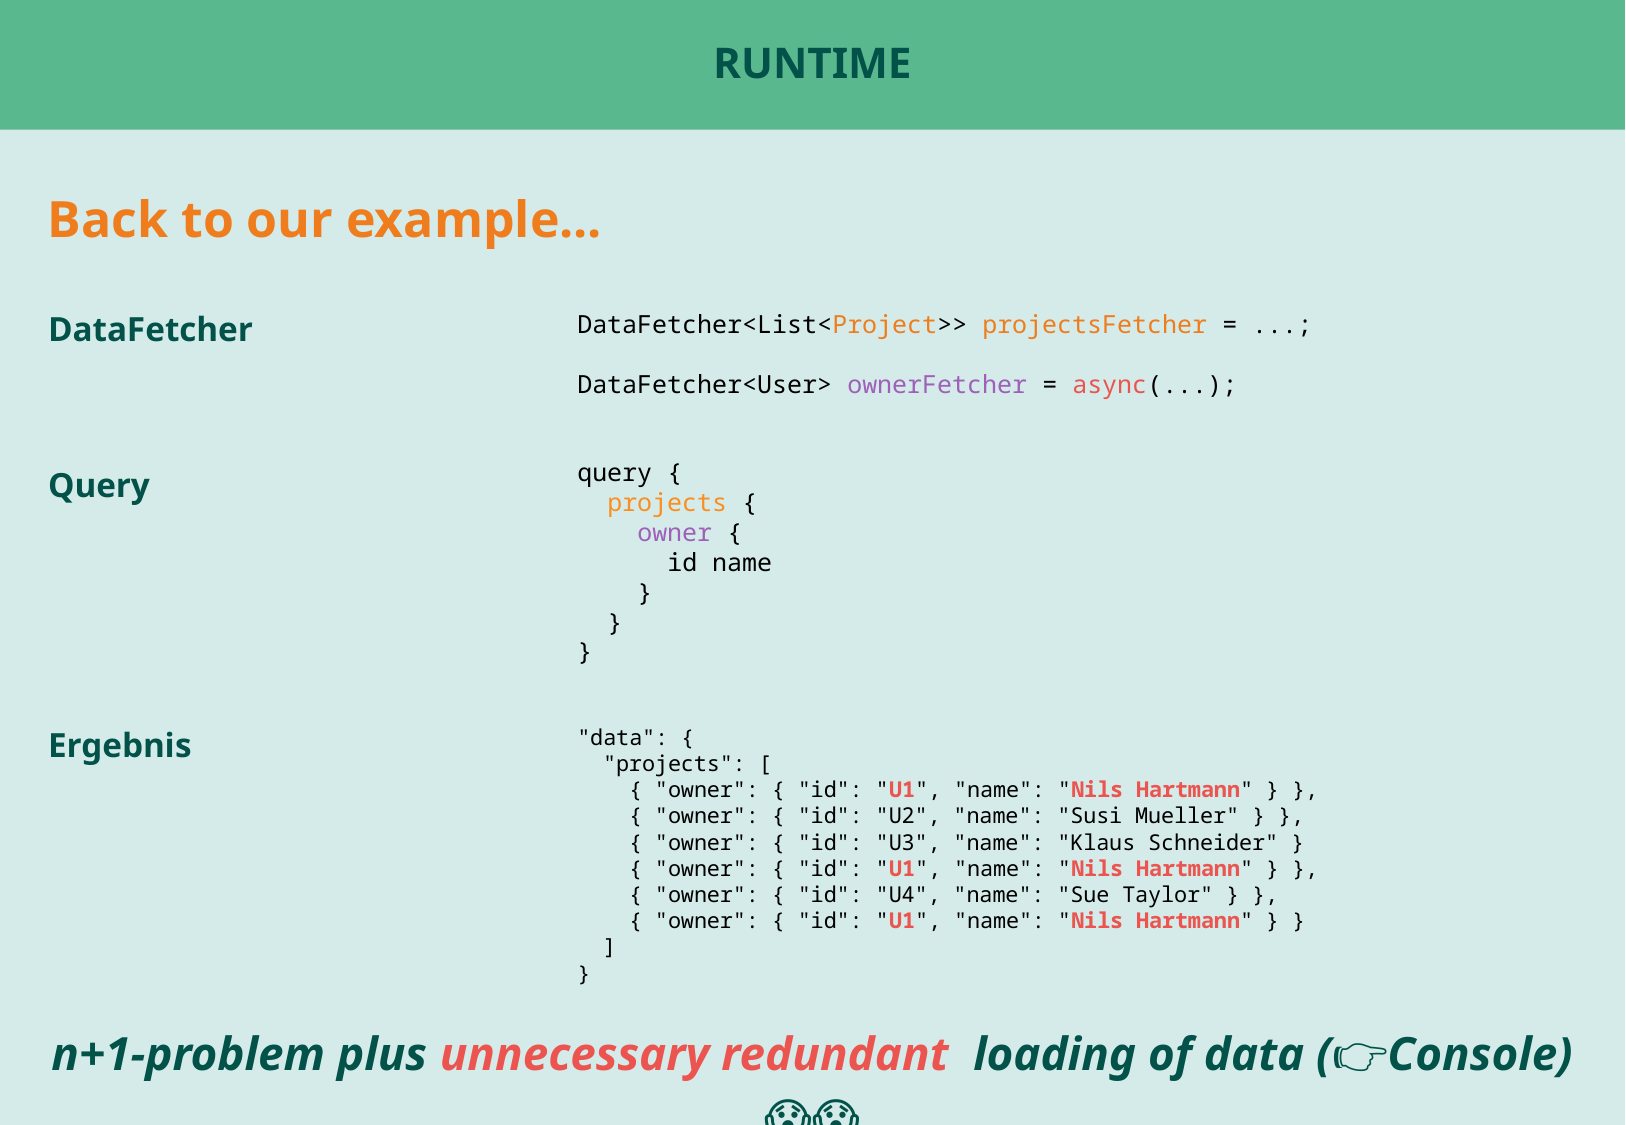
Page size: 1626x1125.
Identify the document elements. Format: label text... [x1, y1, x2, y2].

text_box DataFetcher<List<Project>> projectsFetcher = ...; DataFetcher<User> ownerFetcher = async(...); [562, 301, 1625, 437]
text_box n+1-problem plus unnecessary redundant loading of data (👉Console) 😱😱 [0, 1006, 1625, 1125]
title Runtime [0, 0, 1625, 130]
text_box Ergebnis [33, 716, 434, 772]
text_box Query [33, 457, 434, 512]
text_box Back to our example... [33, 168, 1592, 255]
text_box DataFetcher [33, 301, 434, 356]
text_box query { projects { owner { id name } } } [562, 448, 1625, 674]
text_box "data": { "projects": [ { "owner": { "id": "U1", "name": "Nils Hartmann" } }, { "owner": { "id": "U2", "name": "Susi Mueller" } }, { "owner": { "id": "U3", "name": "Klaus Schneider" } { "owner": { "id": "U1", "name": "Nils Hartmann" } }, { "owner": { "id": "U4", "name": "Sue Taylor" } }, { "owner": { "id": "U1", "name": "Nils Hartmann" } } ] } [562, 716, 1531, 993]
